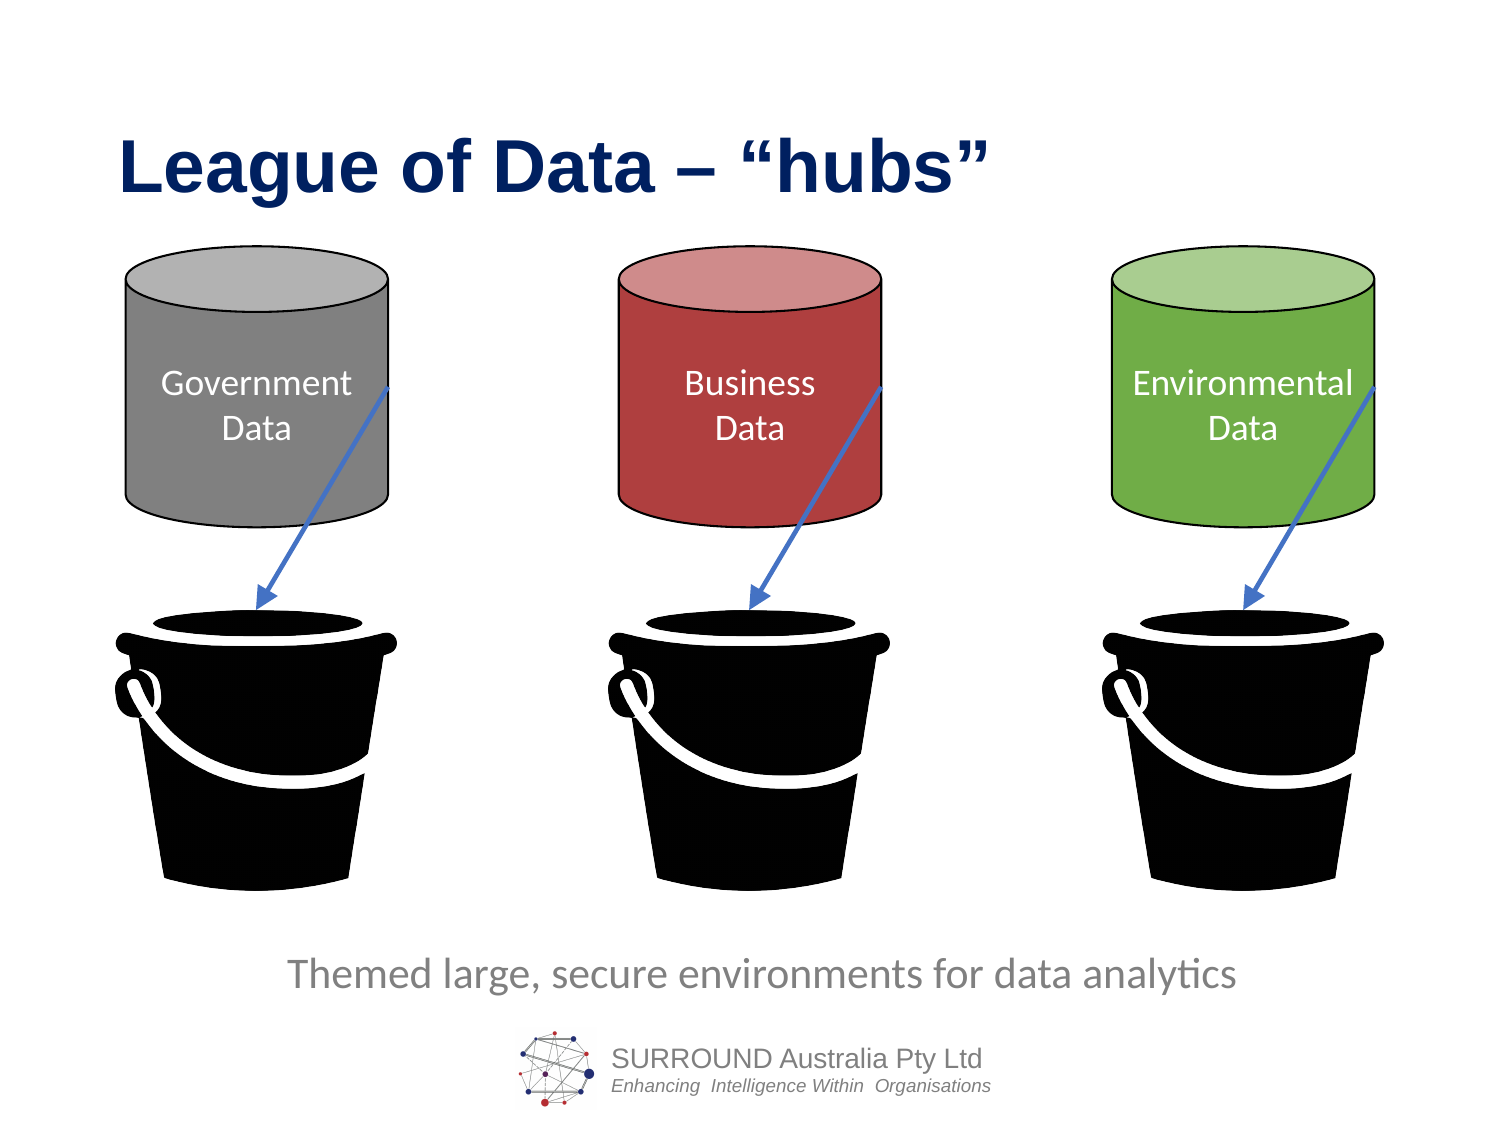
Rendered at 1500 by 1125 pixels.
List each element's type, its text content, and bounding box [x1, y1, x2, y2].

picture [515, 1027, 597, 1110]
picture [1102, 610, 1384, 891]
picture [115, 610, 397, 891]
list Themed large, secure environments for data analytics [115, 942, 1410, 1024]
picture [608, 610, 890, 891]
text_box Environmental Data [1110, 245, 1376, 529]
text_box Government Data [124, 245, 390, 529]
title League of Data – “hubs” [103, 59, 1397, 278]
text_box Business Data [617, 245, 883, 529]
